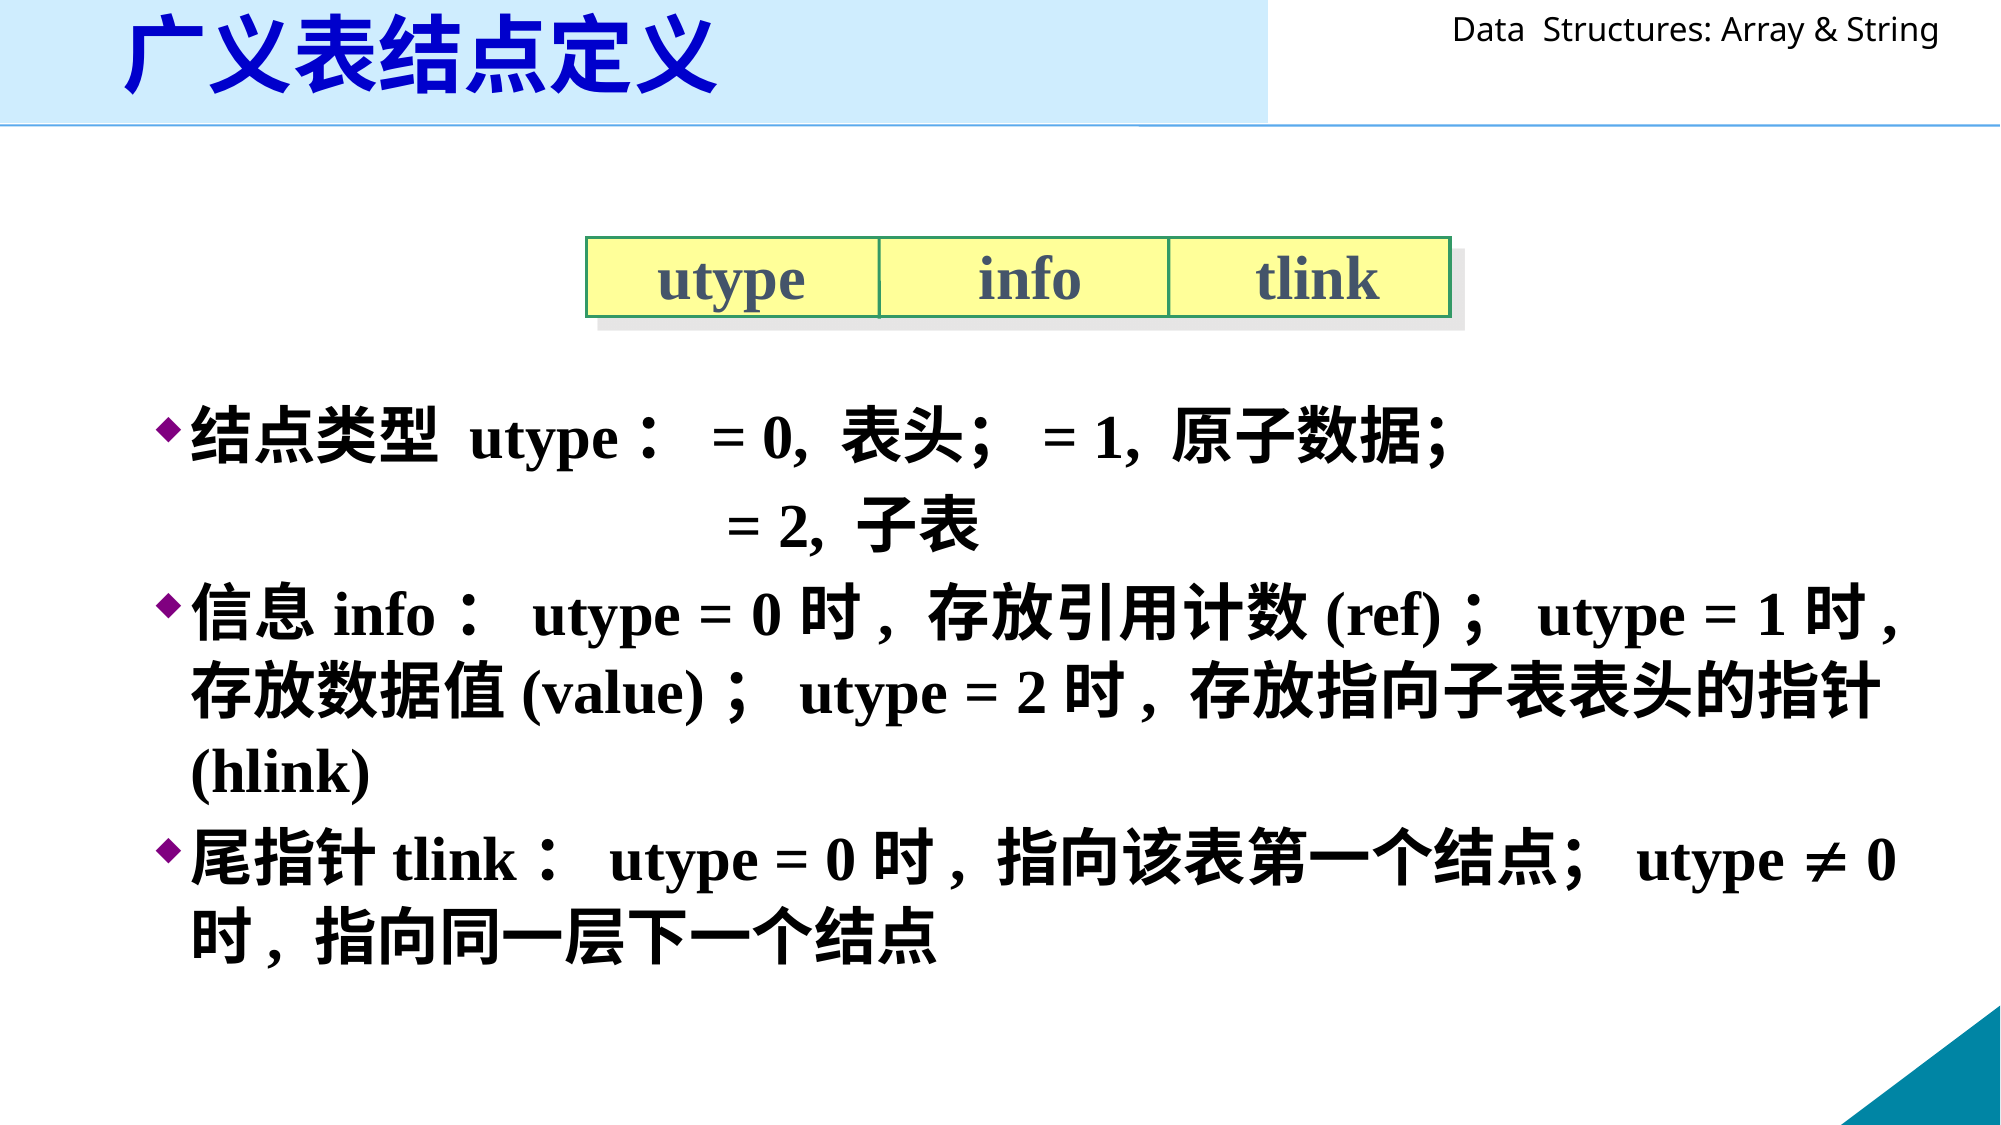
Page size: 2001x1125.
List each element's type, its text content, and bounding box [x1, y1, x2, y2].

list 结点类型 utype：= 0, 表头；= 1, 原子数据； = 2, 子表 信息info：utype = 0时, 存放引用计数(ref)；utype = 1时, 存放数据值(value)；utype = 2时, 存放指向子表表头的指针(hlink) 尾指针tlink：utype = 0时, 指向该表第一个结点；utype  0时, 指向同一层下一个结点 [138, 385, 1914, 1015]
title 广义表结点定义 [102, 0, 740, 118]
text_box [586, 229, 1451, 320]
